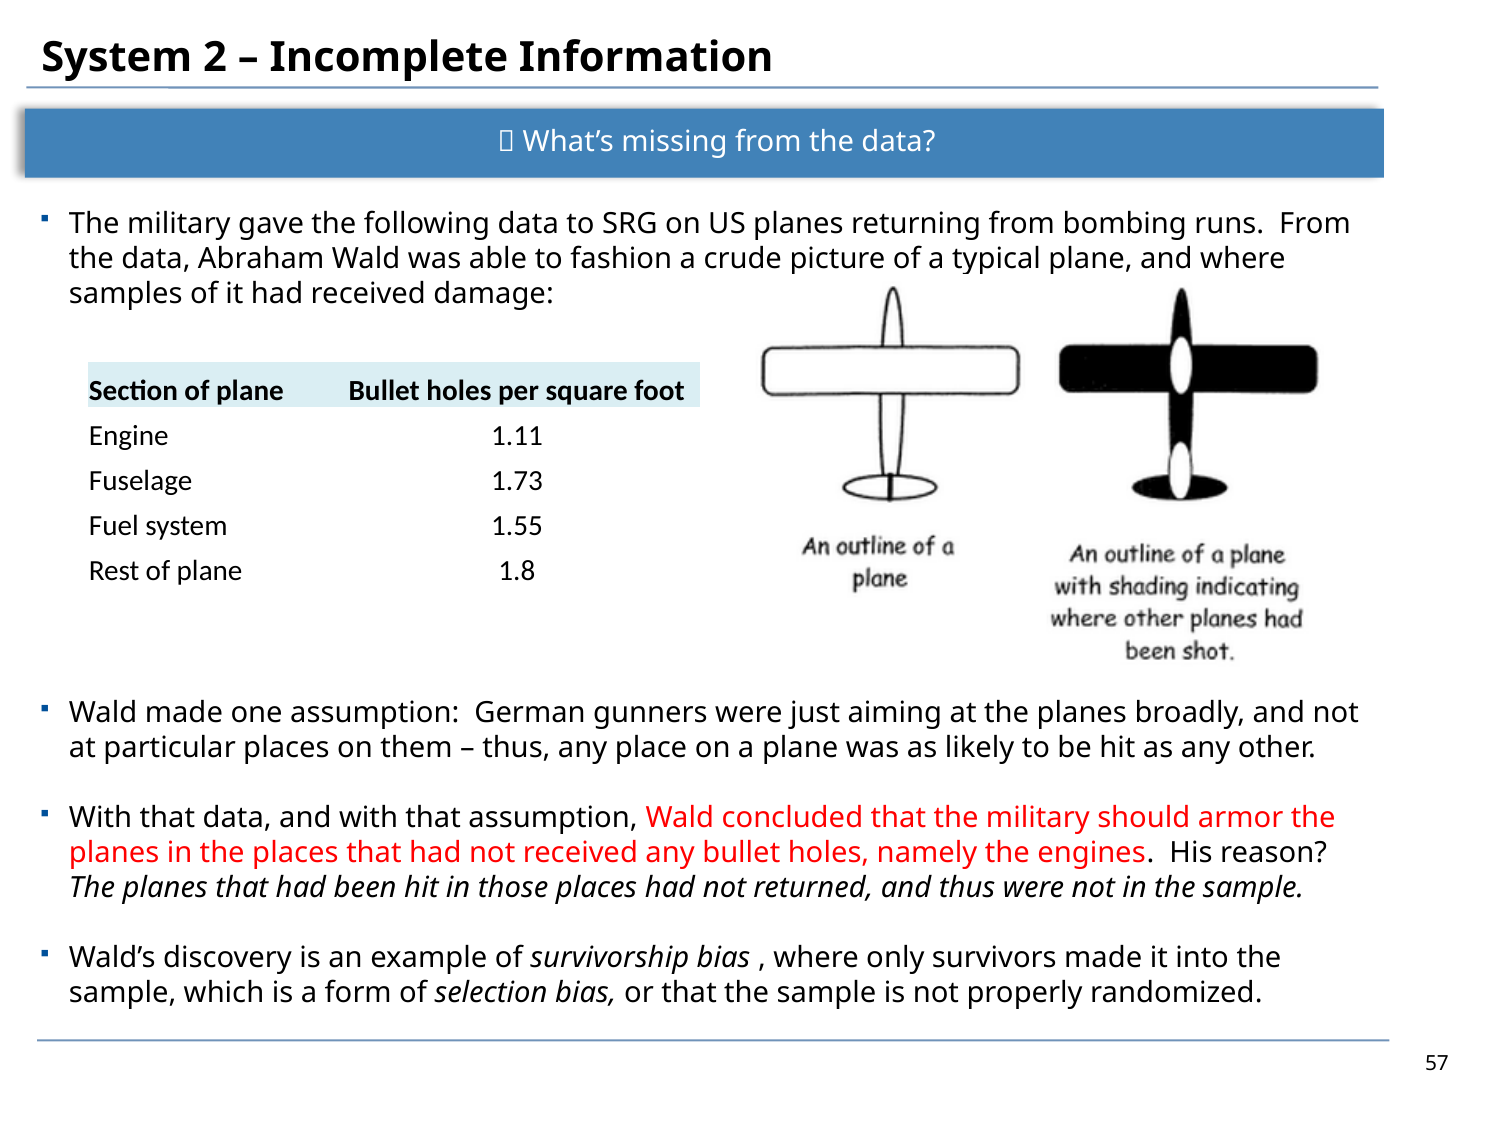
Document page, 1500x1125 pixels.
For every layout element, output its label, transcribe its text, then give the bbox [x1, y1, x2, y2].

table_cell 1.55 [334, 497, 700, 542]
table_cell Engine [88, 407, 334, 452]
picture [724, 274, 1338, 685]
title System 2 – Incomplete Information [26, 22, 1474, 85]
table_cell Fuselage [88, 452, 334, 497]
table_cell 1.11 [334, 407, 700, 452]
table_cell 1.73 [334, 452, 700, 497]
text_box  What’s missing from the data? [483, 114, 1050, 165]
table_header Bullet holes per square foot [334, 362, 700, 407]
list [24, 108, 1384, 178]
table_cell 1.8 [334, 542, 700, 587]
list The military gave the following data to SRG on US planes returning from bombing runs. From the data, Abraham Wald was able to fashion a crude picture of a typical plane, and where samples of it had received damage: Wald made one assumption: German gunners were just aiming at the planes broadly, and not at particular places on them – thus, any place on a plane was as likely to be hit as any other. With that data, and with that assumption, Wald concluded that the military should armor the planes in the places that had not received any bullet holes, namely the engines. His reason? The planes that had been hit in those places had not returned, and thus were not in the sample. Wald’s discovery is an example of survivorship bias , where only survivors made it into the sample, which is a form of selection bias, or that the sample is not properly randomized. [24, 196, 1375, 987]
table_cell Rest of plane [88, 542, 334, 587]
table_header Section of plane [88, 362, 334, 407]
table_cell Fuel system [88, 497, 334, 542]
